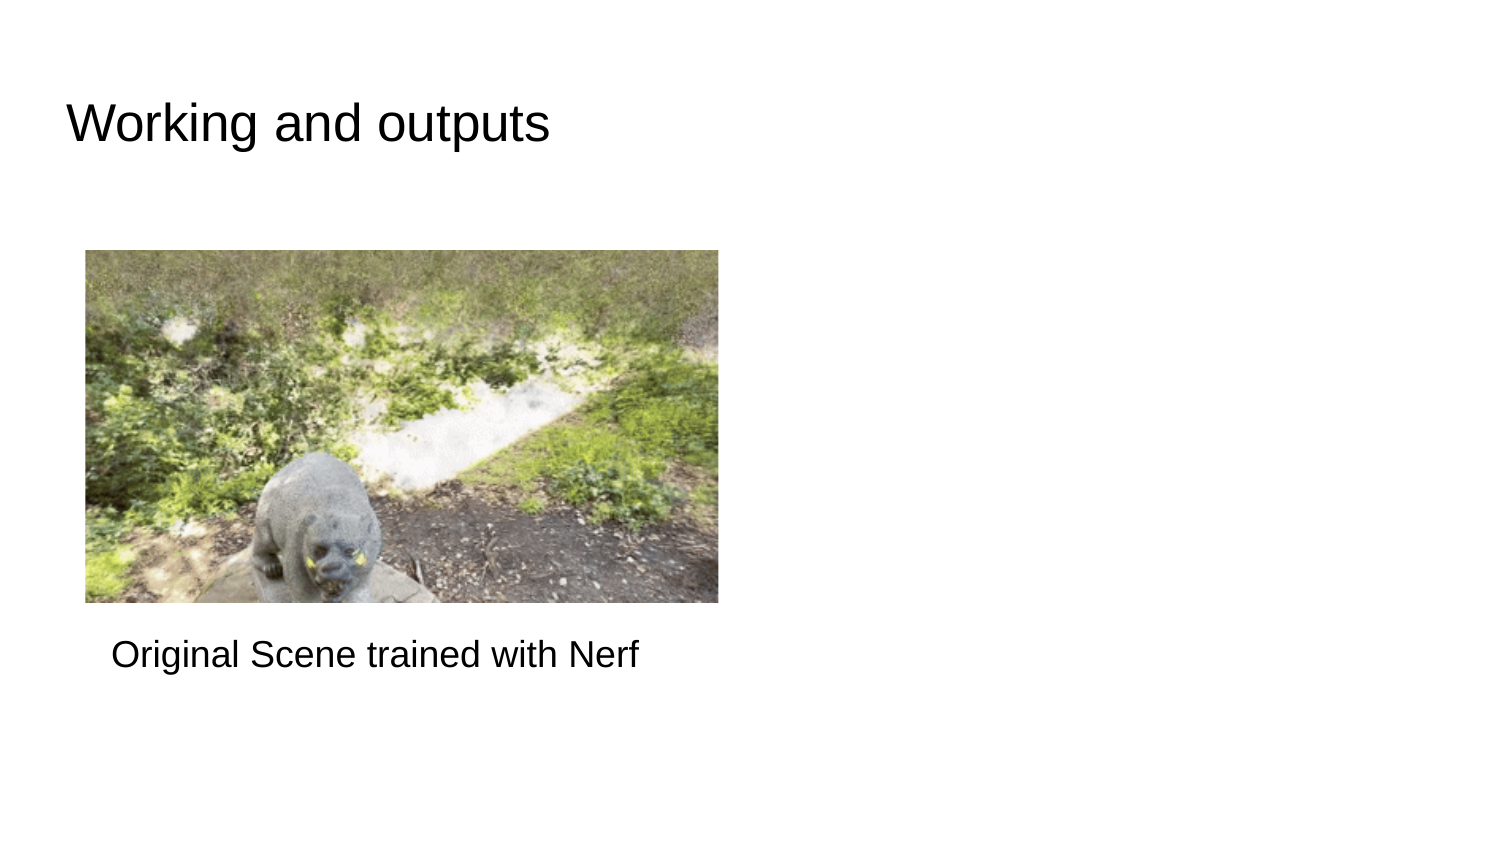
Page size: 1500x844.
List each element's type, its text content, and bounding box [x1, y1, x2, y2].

text_box Original Scene trained with Nerf [96, 614, 719, 677]
picture [85, 250, 719, 603]
title Working and outputs [51, 72, 1449, 167]
